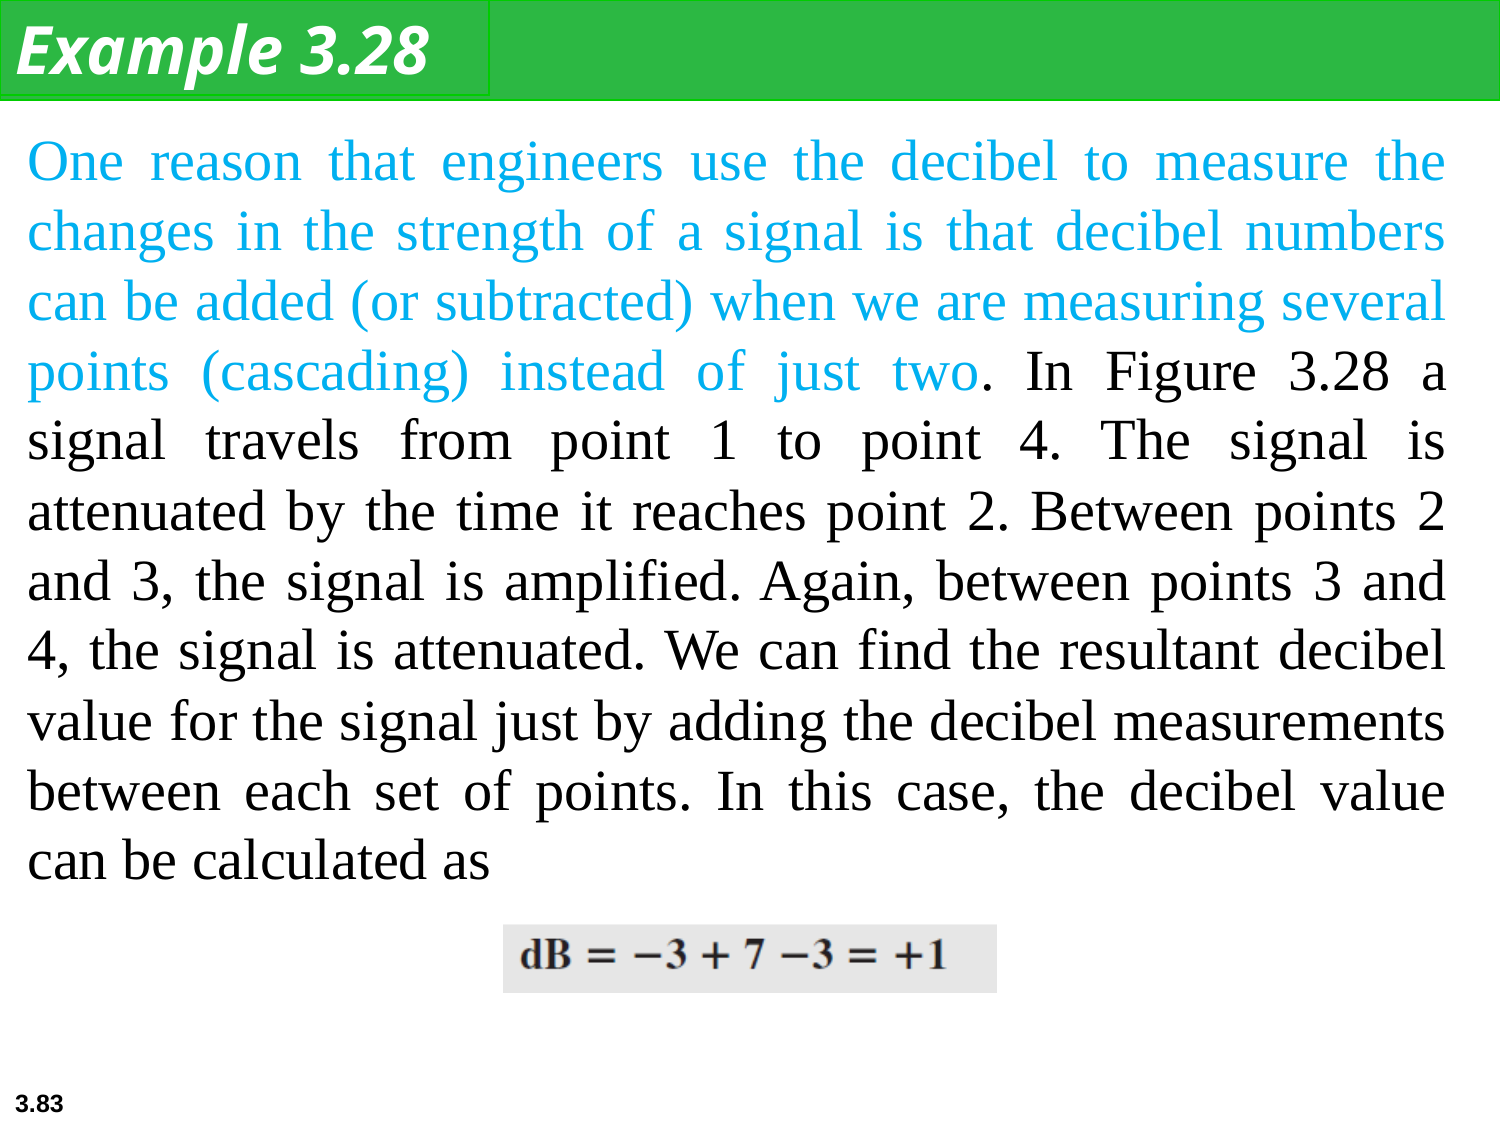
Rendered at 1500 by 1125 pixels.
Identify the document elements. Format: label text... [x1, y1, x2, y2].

text_box One reason that engineers use the decibel to measure the changes in the strength of a signal is that decibel numbers can be added (or subtracted) when we are measuring several points (cascading) instead of just two. In Figure 3.28 a signal travels from point 1 to point 4. The signal is attenuated by the time it reaches point 2. Between points 2 and 3, the signal is amplified. Again, between points 3 and 4, the signal is attenuated. We can find the resultant decibel value for the signal just by adding the decibel measurements between each set of points. In this case, the decibel value can be calculated as [12, 114, 1463, 900]
text_box 3.83 [0, 1049, 313, 1125]
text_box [0, 0, 1500, 101]
picture [502, 912, 998, 993]
